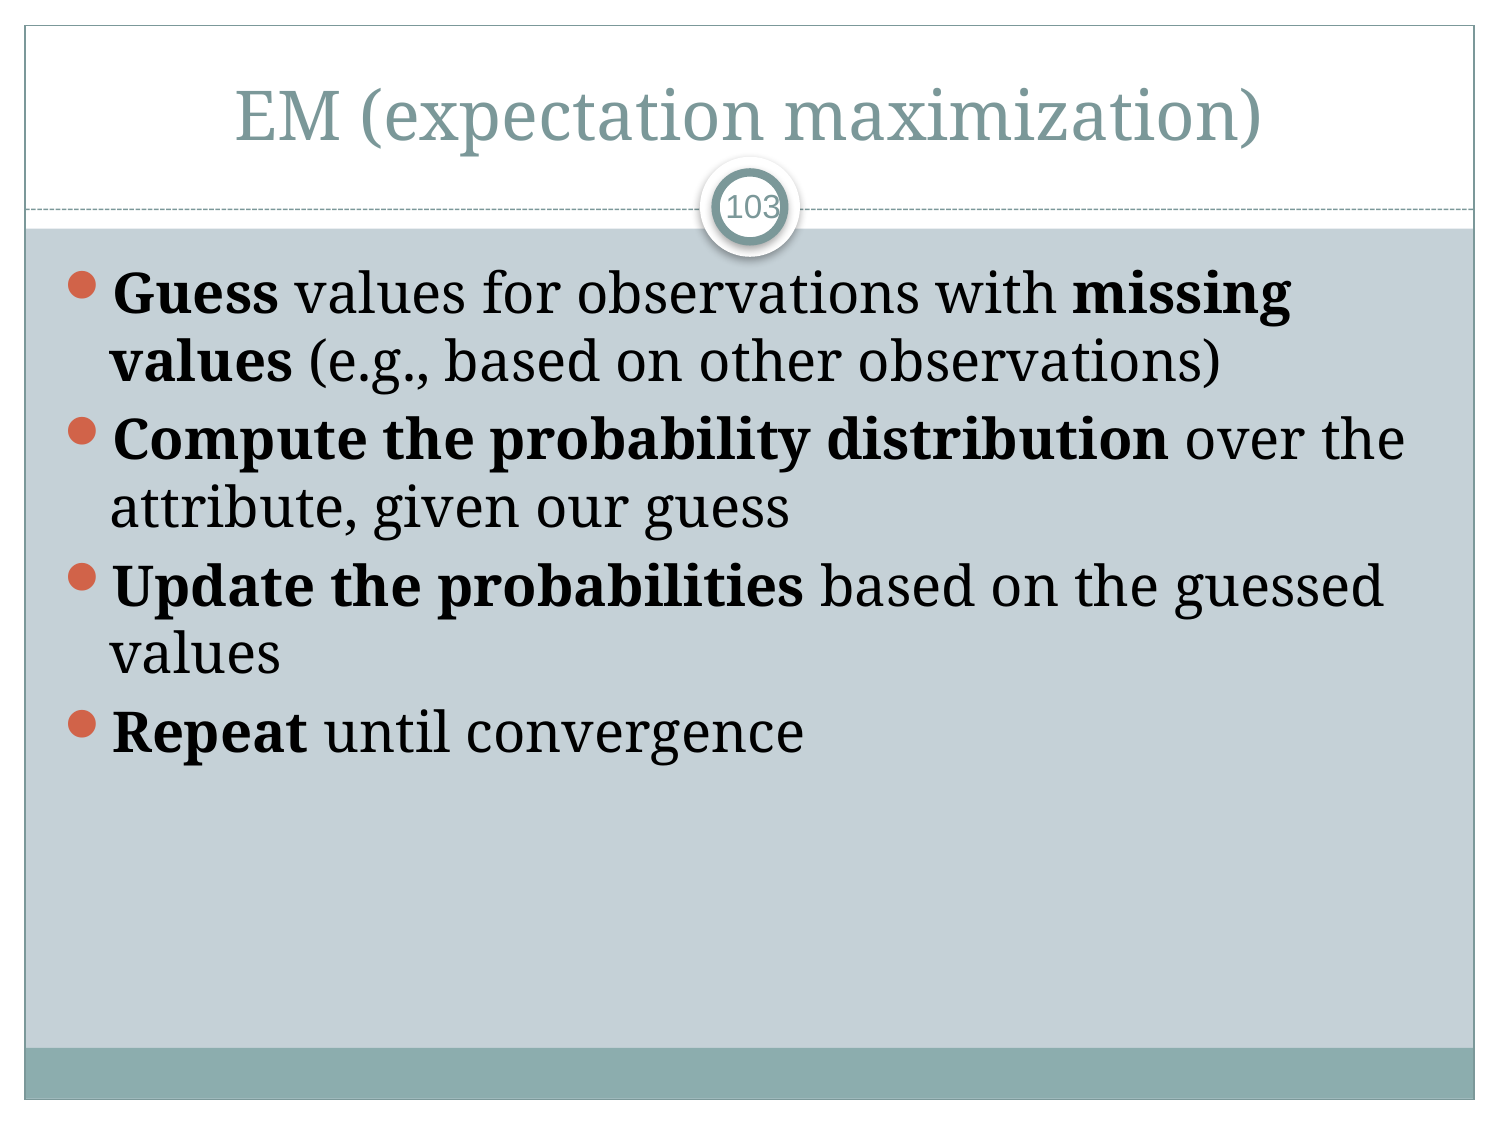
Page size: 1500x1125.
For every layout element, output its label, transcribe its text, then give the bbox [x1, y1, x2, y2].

list Guess values for observations with missing values (e.g., based on other observations) Compute the probability distribution over the attribute, given our guess Update the probabilities based on the guessed values Repeat until convergence [49, 249, 1450, 1005]
slide_number 103 [715, 168, 791, 241]
title EM (expectation maximization) [49, 37, 1450, 162]
